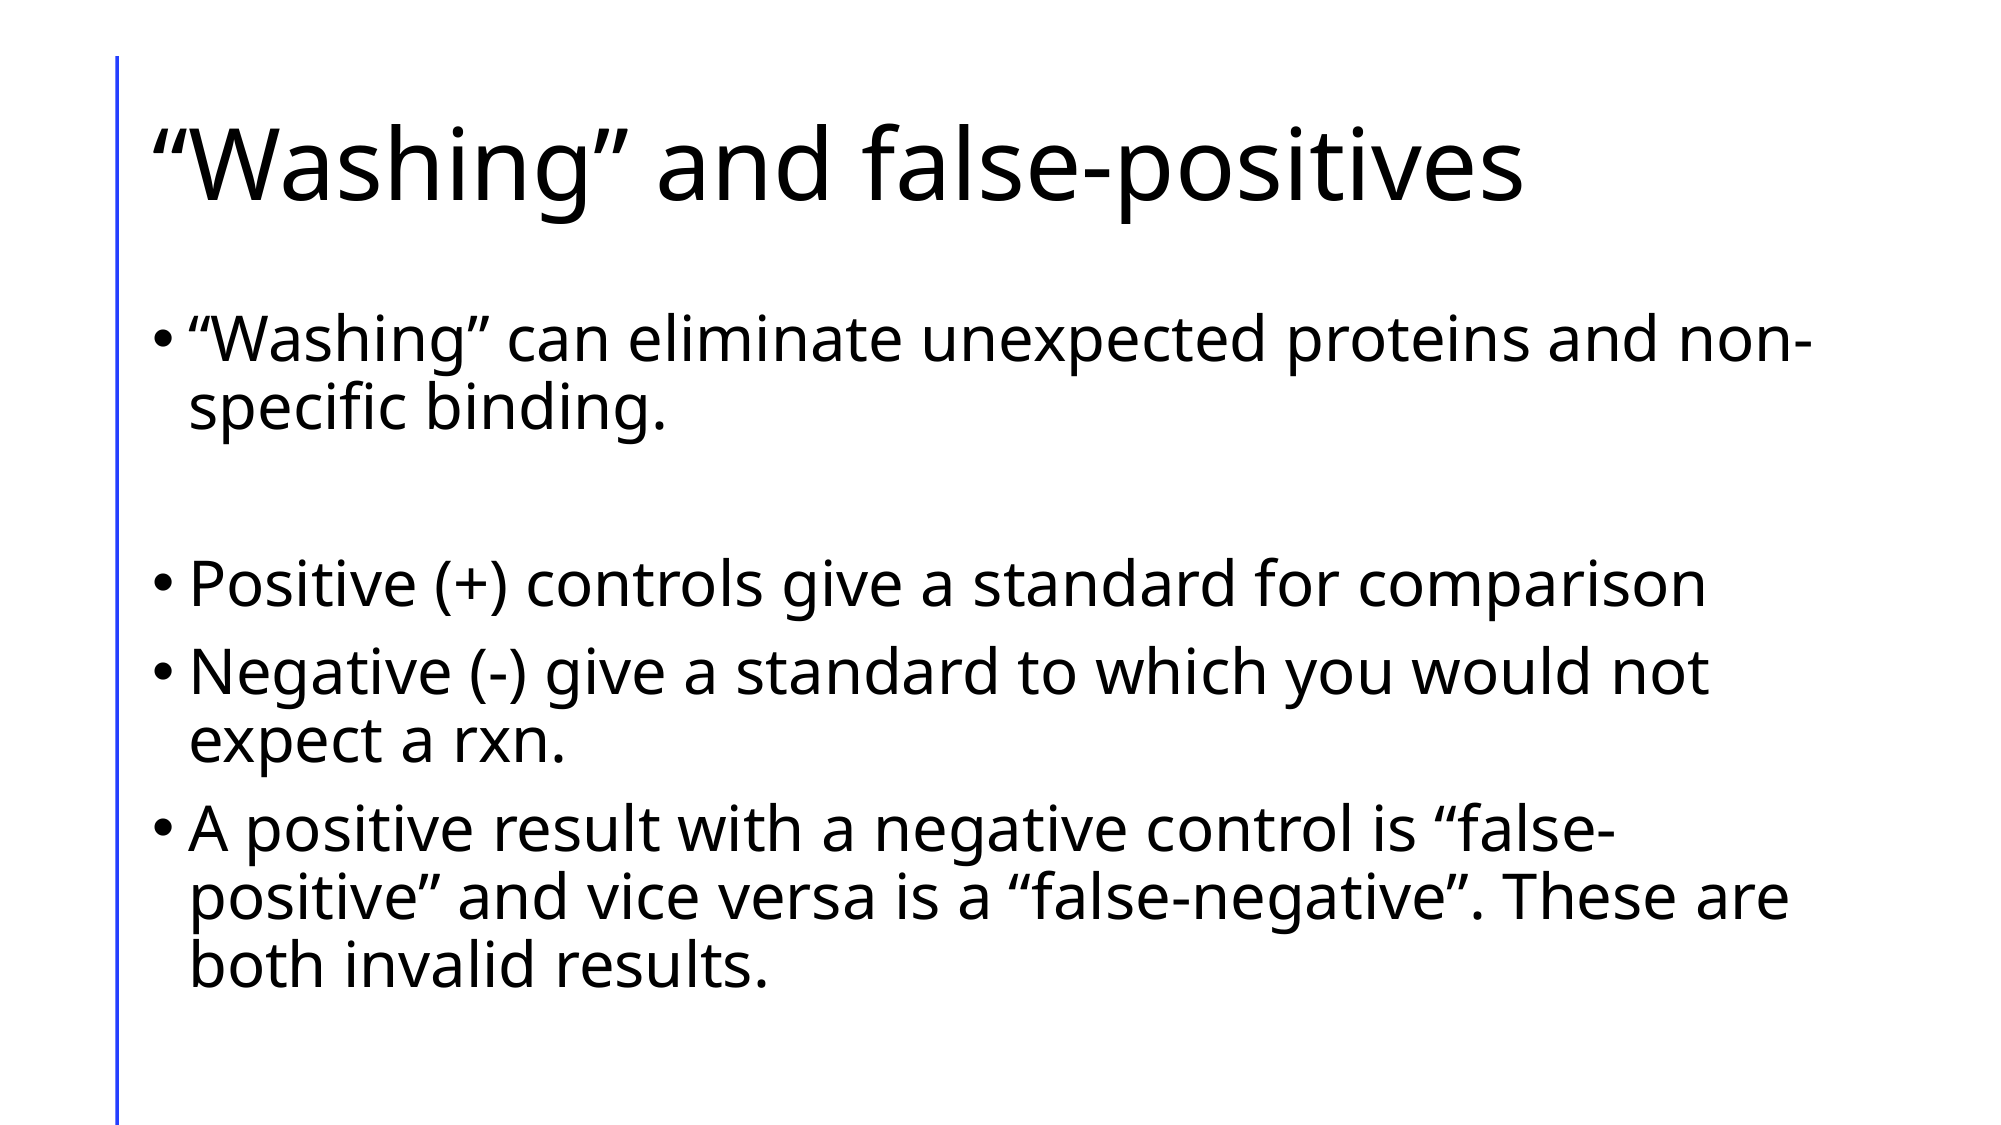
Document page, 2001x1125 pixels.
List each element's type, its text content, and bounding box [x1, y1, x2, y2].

title “Washing” and false-positives [137, 59, 1863, 278]
list “Washing” can eliminate unexpected proteins and non-specific binding. Positive (+) controls give a standard for comparison Negative (-) give a standard to which you would not expect a rxn. A positive result with a negative control is “false-positive” and vice versa is a “false-negative”. These are both invalid results. [137, 299, 1863, 1014]
